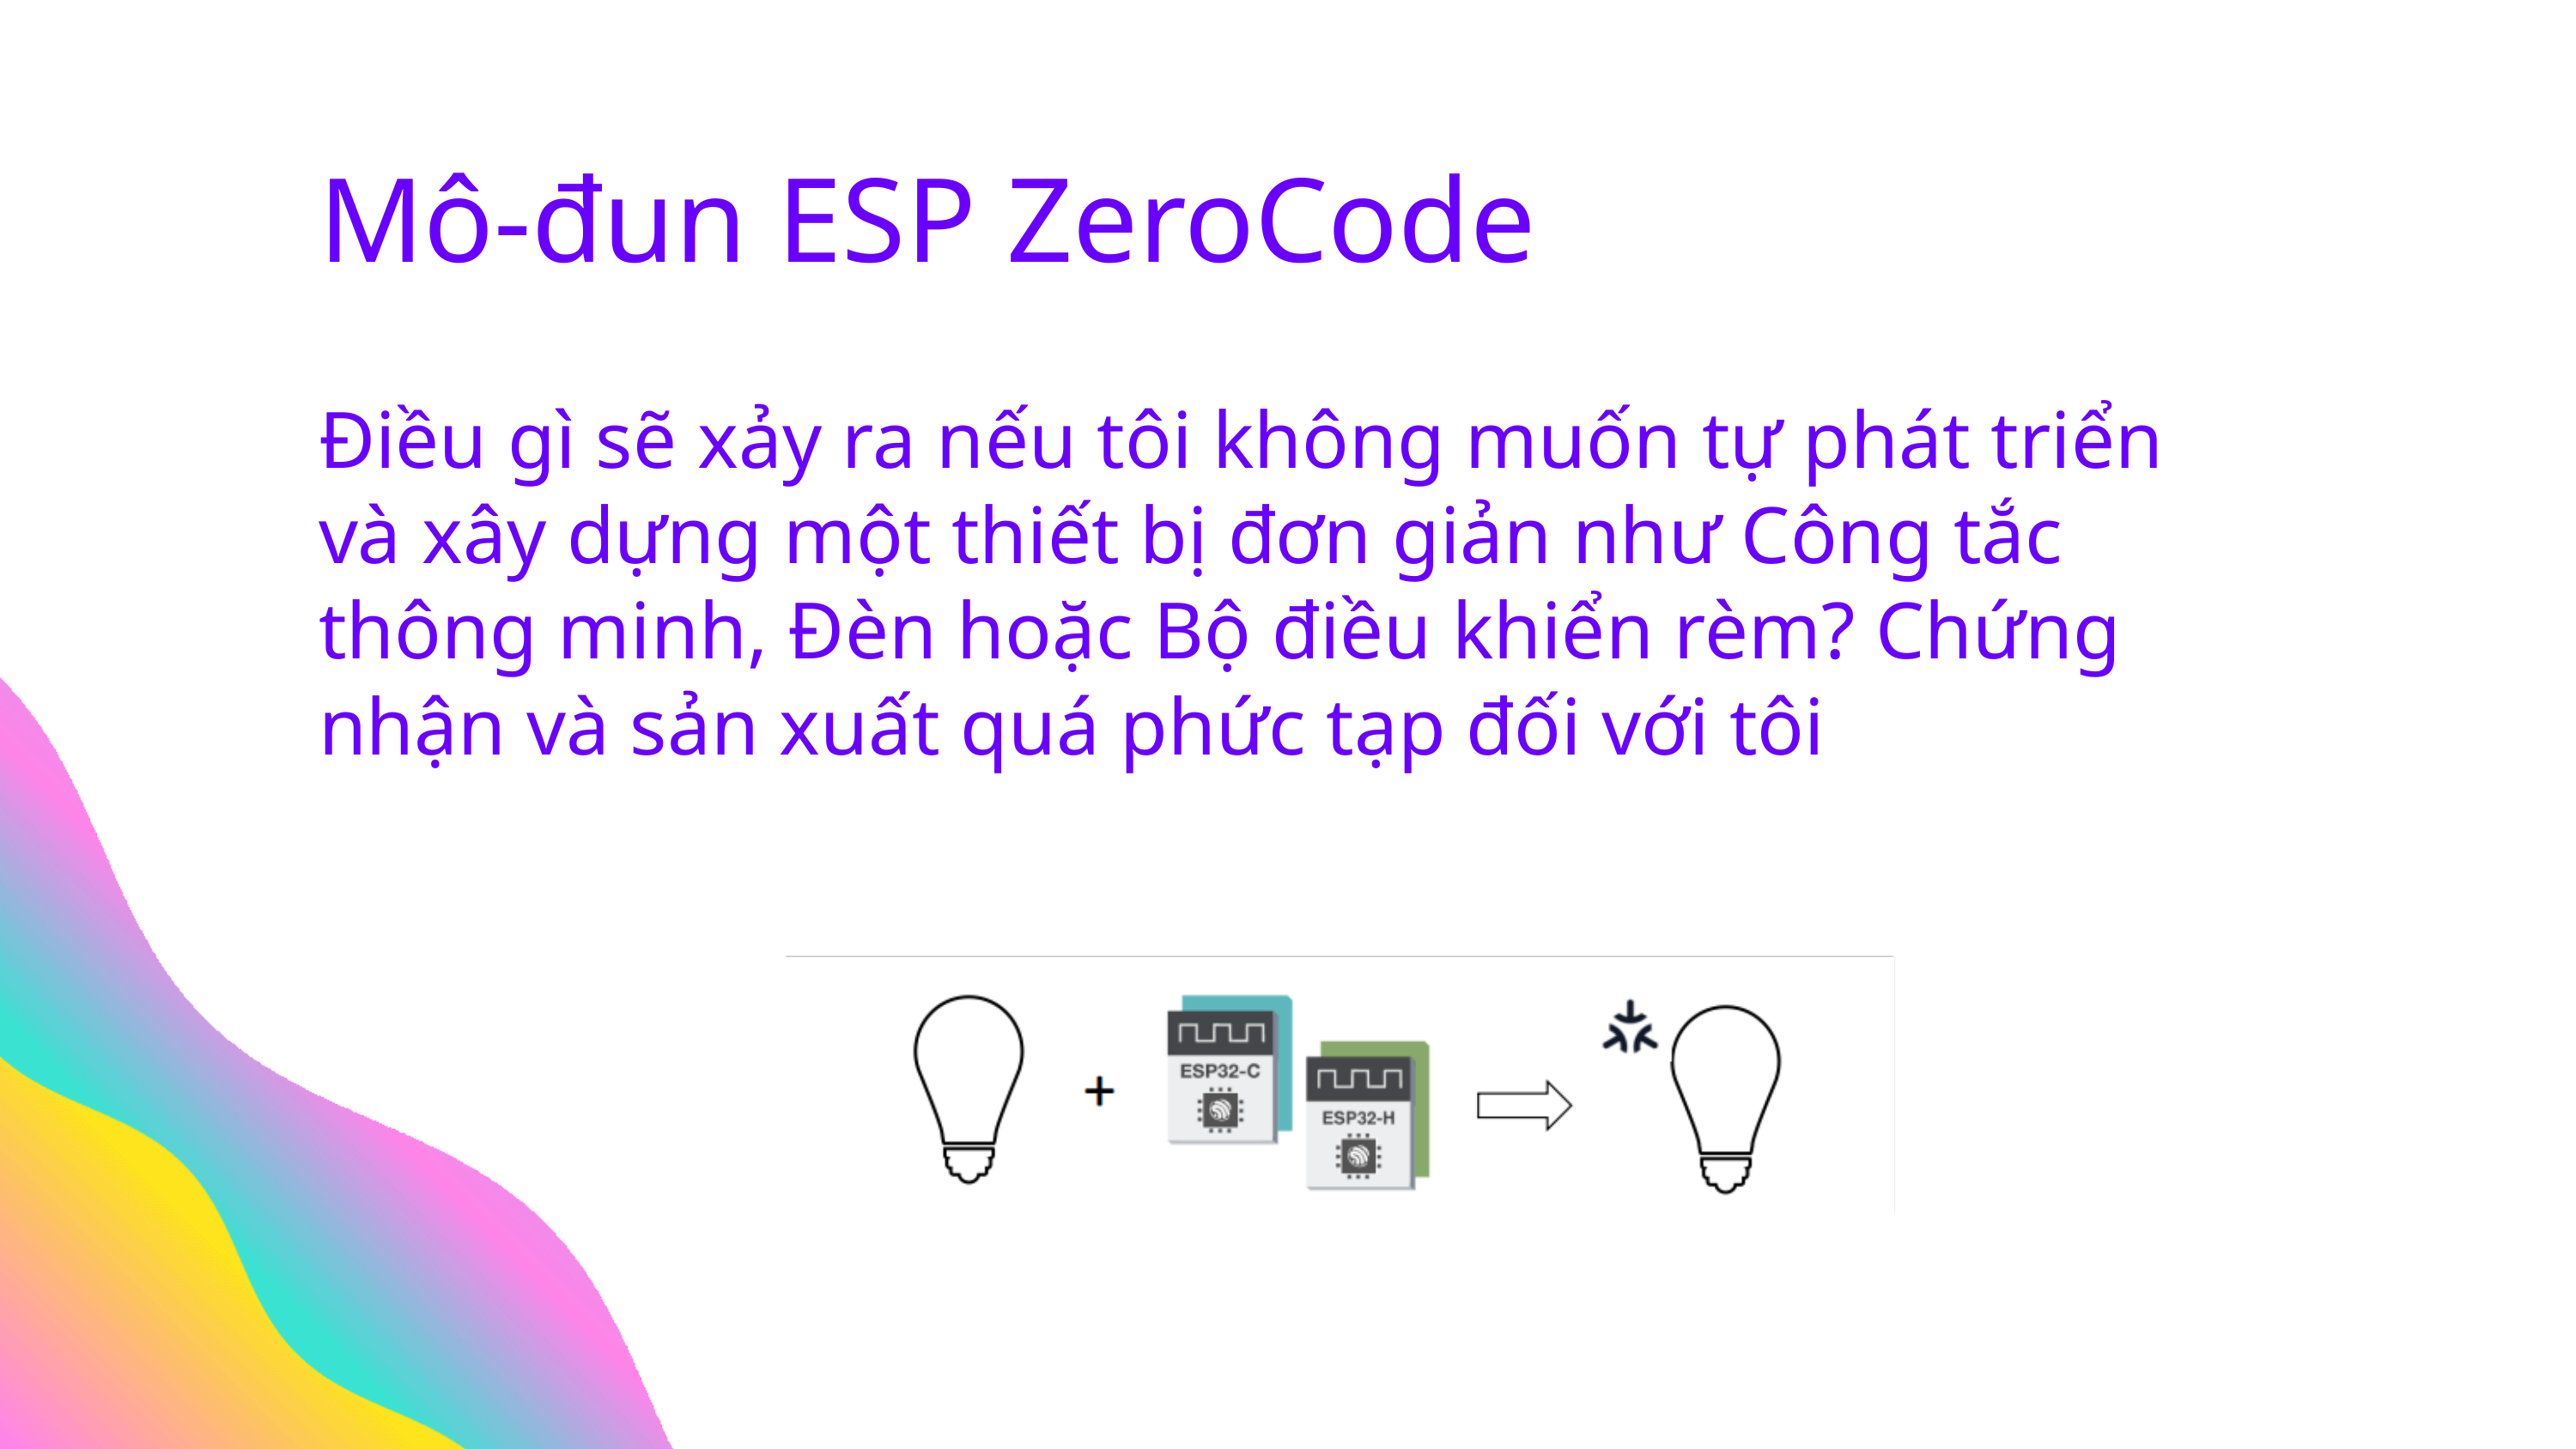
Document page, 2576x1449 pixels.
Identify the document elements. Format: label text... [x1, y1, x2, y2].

text_box Điều gì sẽ xảy ra nếu tôi không muốn tự phát triển và xây dựng một thiết bị đơn giản như Công tắc thông minh, Đèn hoặc Bộ điều khiển rèm? Chứng nhận và sản xuất quá phức tạp đối với tôi [319, 387, 2198, 771]
text_box [827, 888, 2136, 1212]
text_box Mô-đun ESP ZeroCode [319, 142, 1757, 286]
picture [0, 675, 823, 1449]
